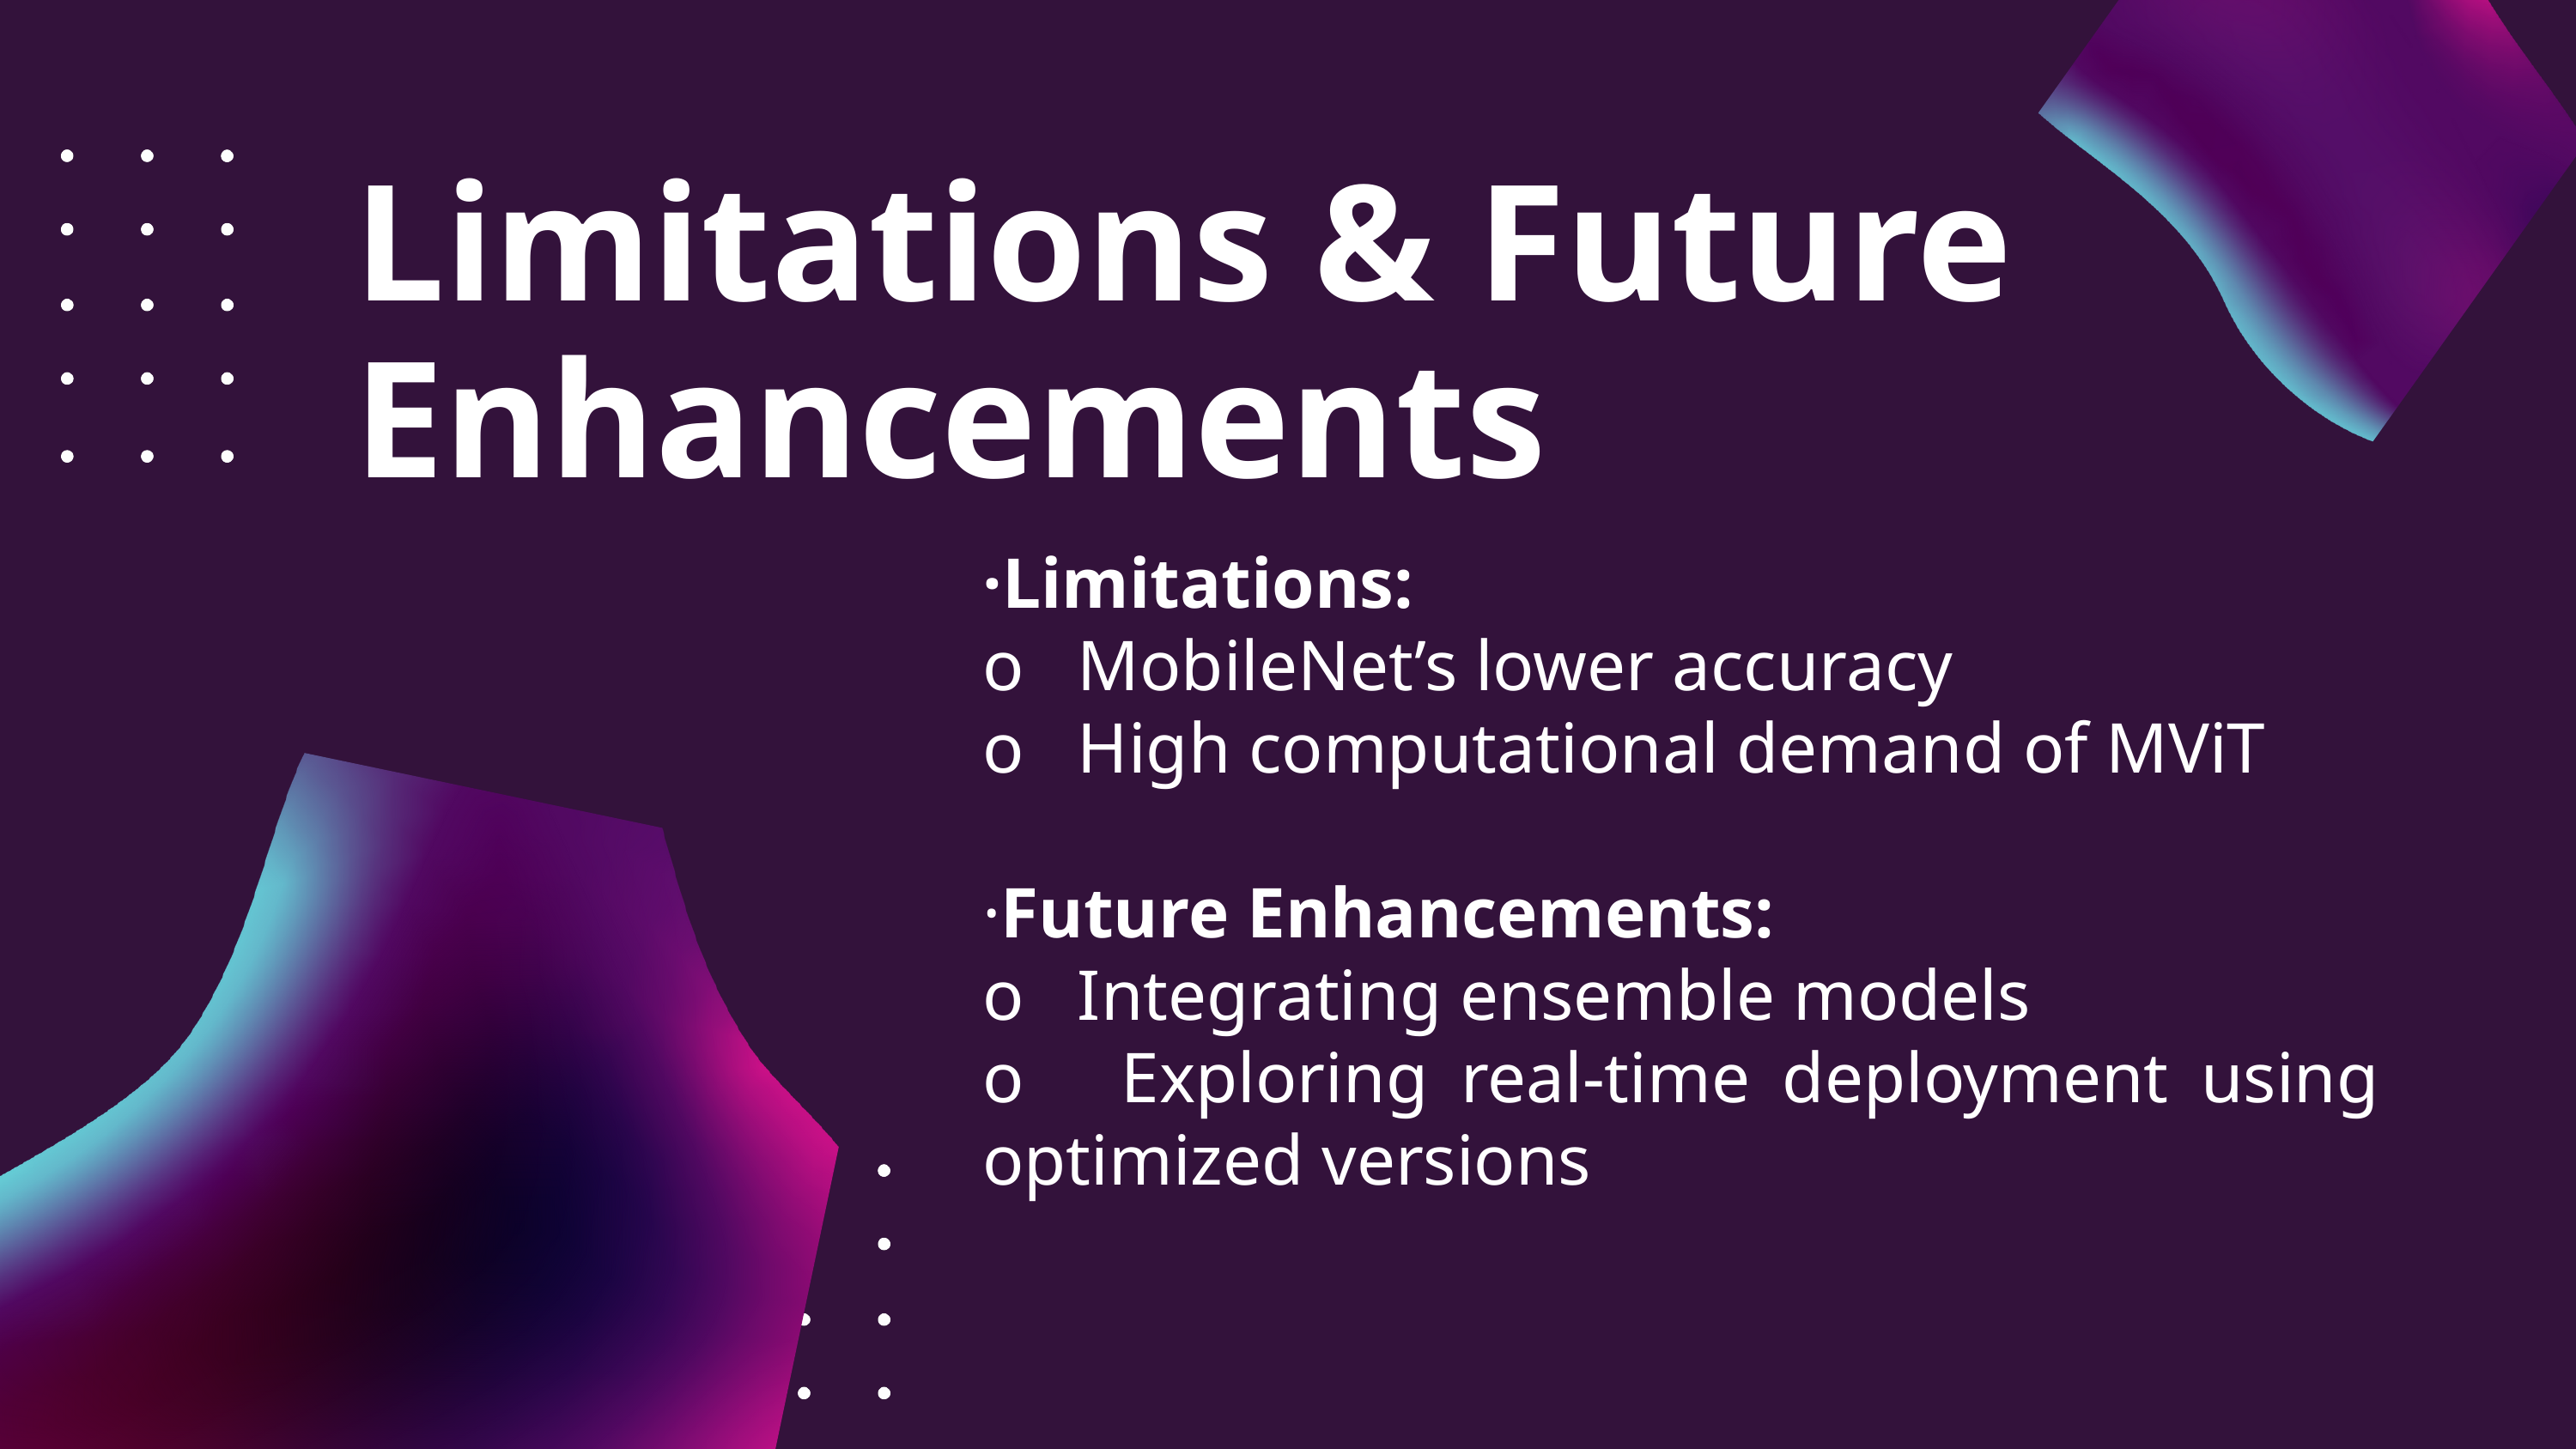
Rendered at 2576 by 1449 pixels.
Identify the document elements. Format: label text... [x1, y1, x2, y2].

text_box ·Limitations: o MobileNet’s lower accuracy o High computational demand of MViT ·Future Enhancements: o Integrating ensemble models o Exploring real-time deployment using optimized versions [982, 540, 2380, 1282]
text_box [776, 1159, 896, 1449]
text_box Limitations & Future Enhancements [354, 155, 2576, 688]
text_box [0, 688, 896, 1449]
text_box [1986, 0, 2576, 455]
text_box [0, 144, 239, 467]
